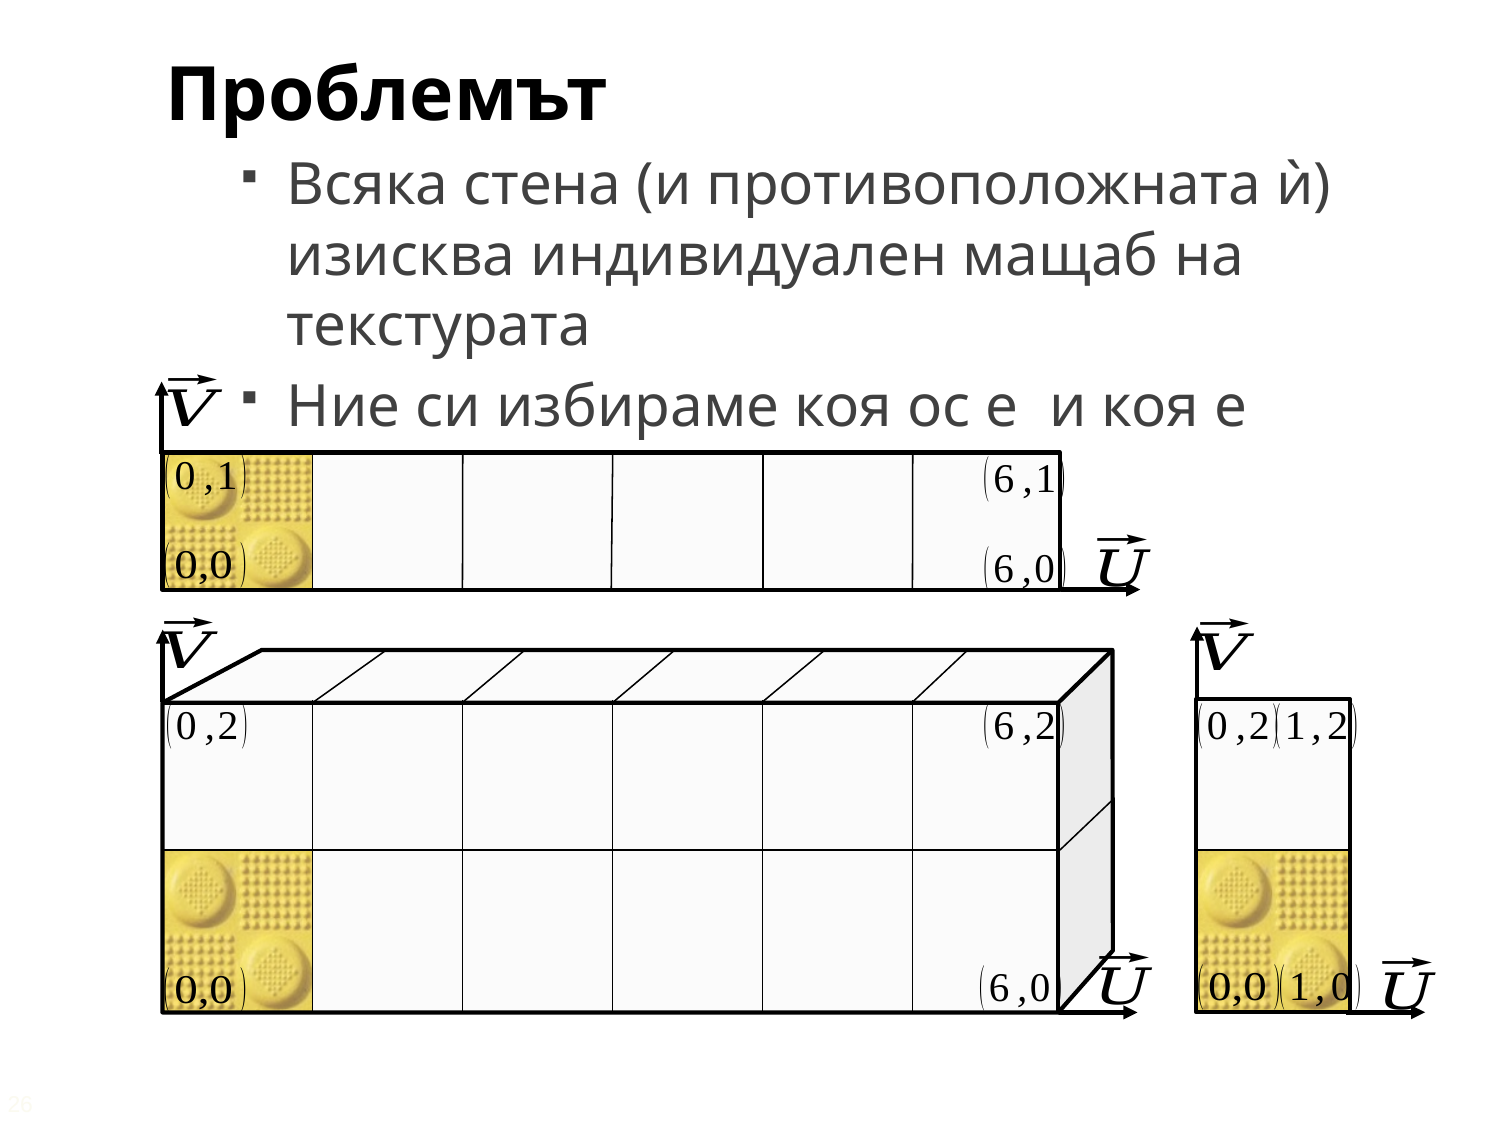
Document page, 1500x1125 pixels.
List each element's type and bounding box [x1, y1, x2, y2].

text_box [170, 450, 1062, 592]
text_box [1105, 857, 1115, 956]
text_box [765, 859, 908, 1015]
text_box [317, 859, 458, 1015]
text_box [1194, 697, 1352, 850]
picture [163, 452, 313, 592]
picture [1197, 849, 1351, 1013]
picture [162, 851, 312, 1013]
text_box [160, 647, 1115, 849]
text_box [912, 650, 968, 703]
text_box [612, 649, 676, 703]
text_box [312, 649, 387, 703]
text_box [1059, 799, 1113, 851]
text_box [615, 859, 758, 1015]
text_box [465, 859, 608, 1015]
text_box [761, 649, 826, 703]
text_box [915, 859, 1109, 1015]
text_box [462, 649, 526, 703]
